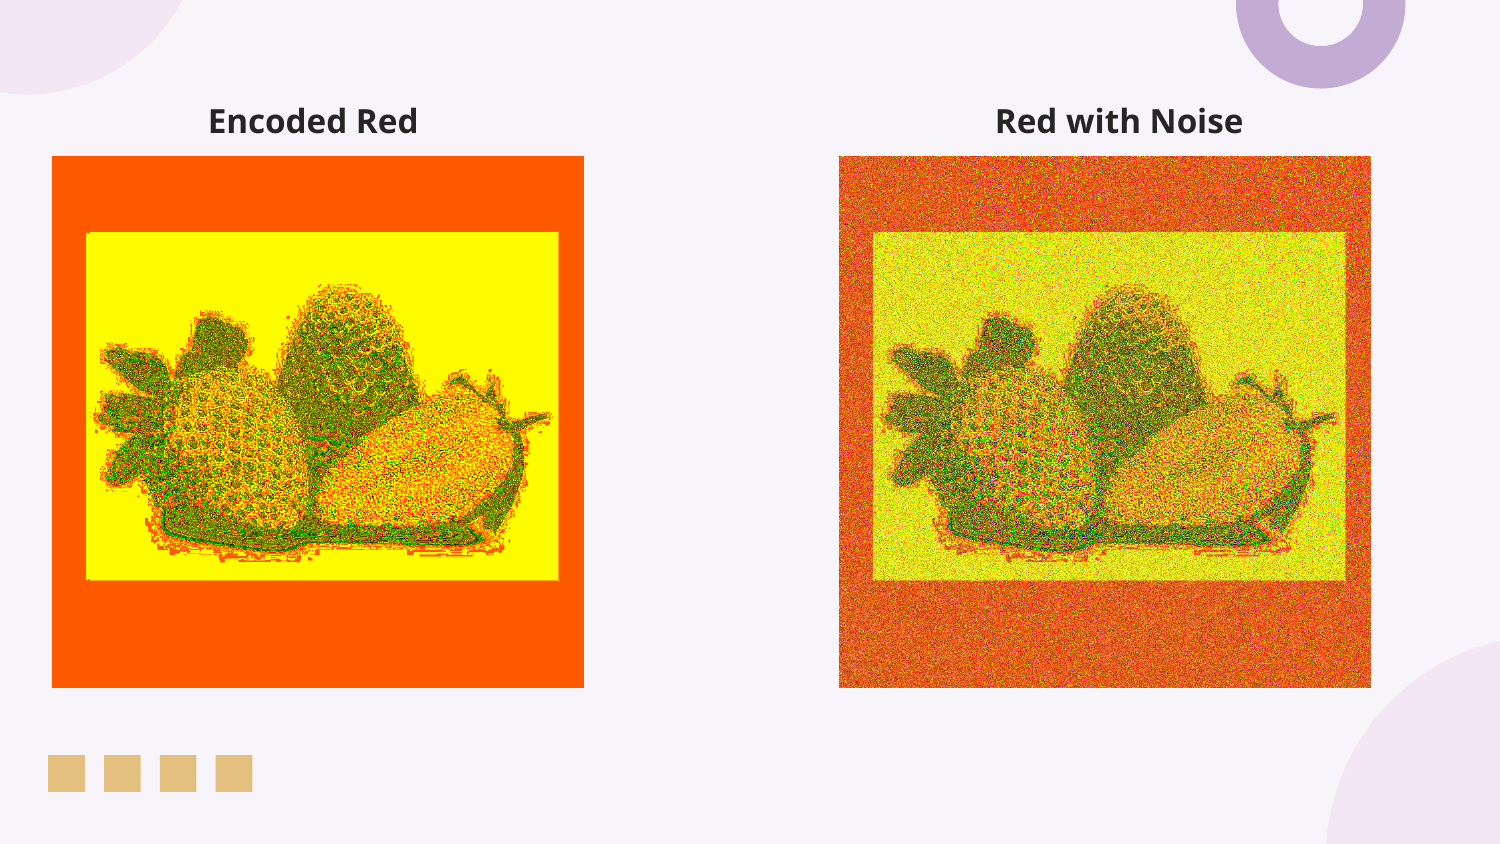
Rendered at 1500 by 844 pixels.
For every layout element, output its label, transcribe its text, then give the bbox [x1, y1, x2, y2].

picture [51, 155, 584, 688]
picture [838, 155, 1371, 688]
text_box Encoded Red [192, 85, 443, 154]
text_box Red with Noise [979, 85, 1280, 154]
